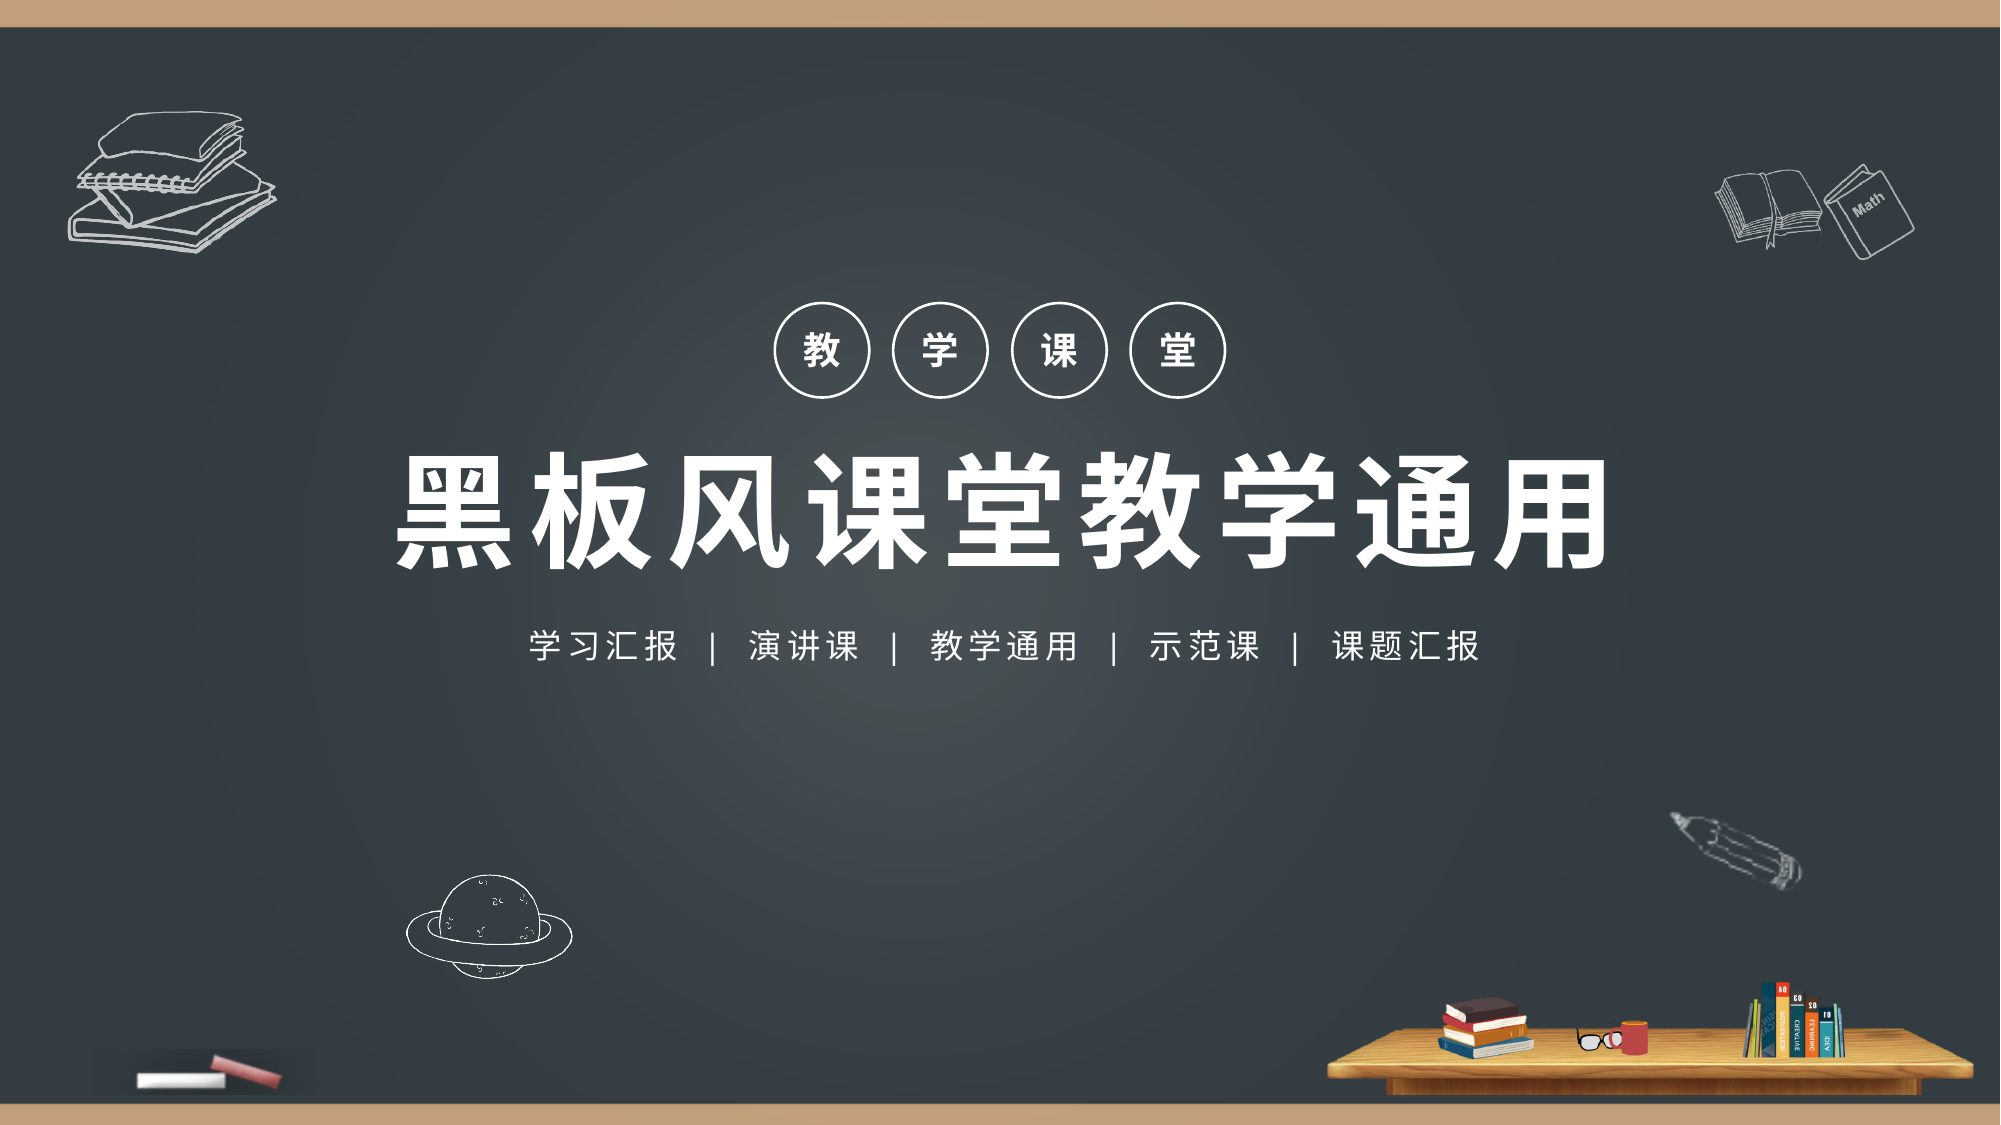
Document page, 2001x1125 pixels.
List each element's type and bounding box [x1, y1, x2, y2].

text_box [340, 425, 1660, 674]
picture [0, 0, 2001, 1125]
text_box [774, 302, 1226, 398]
